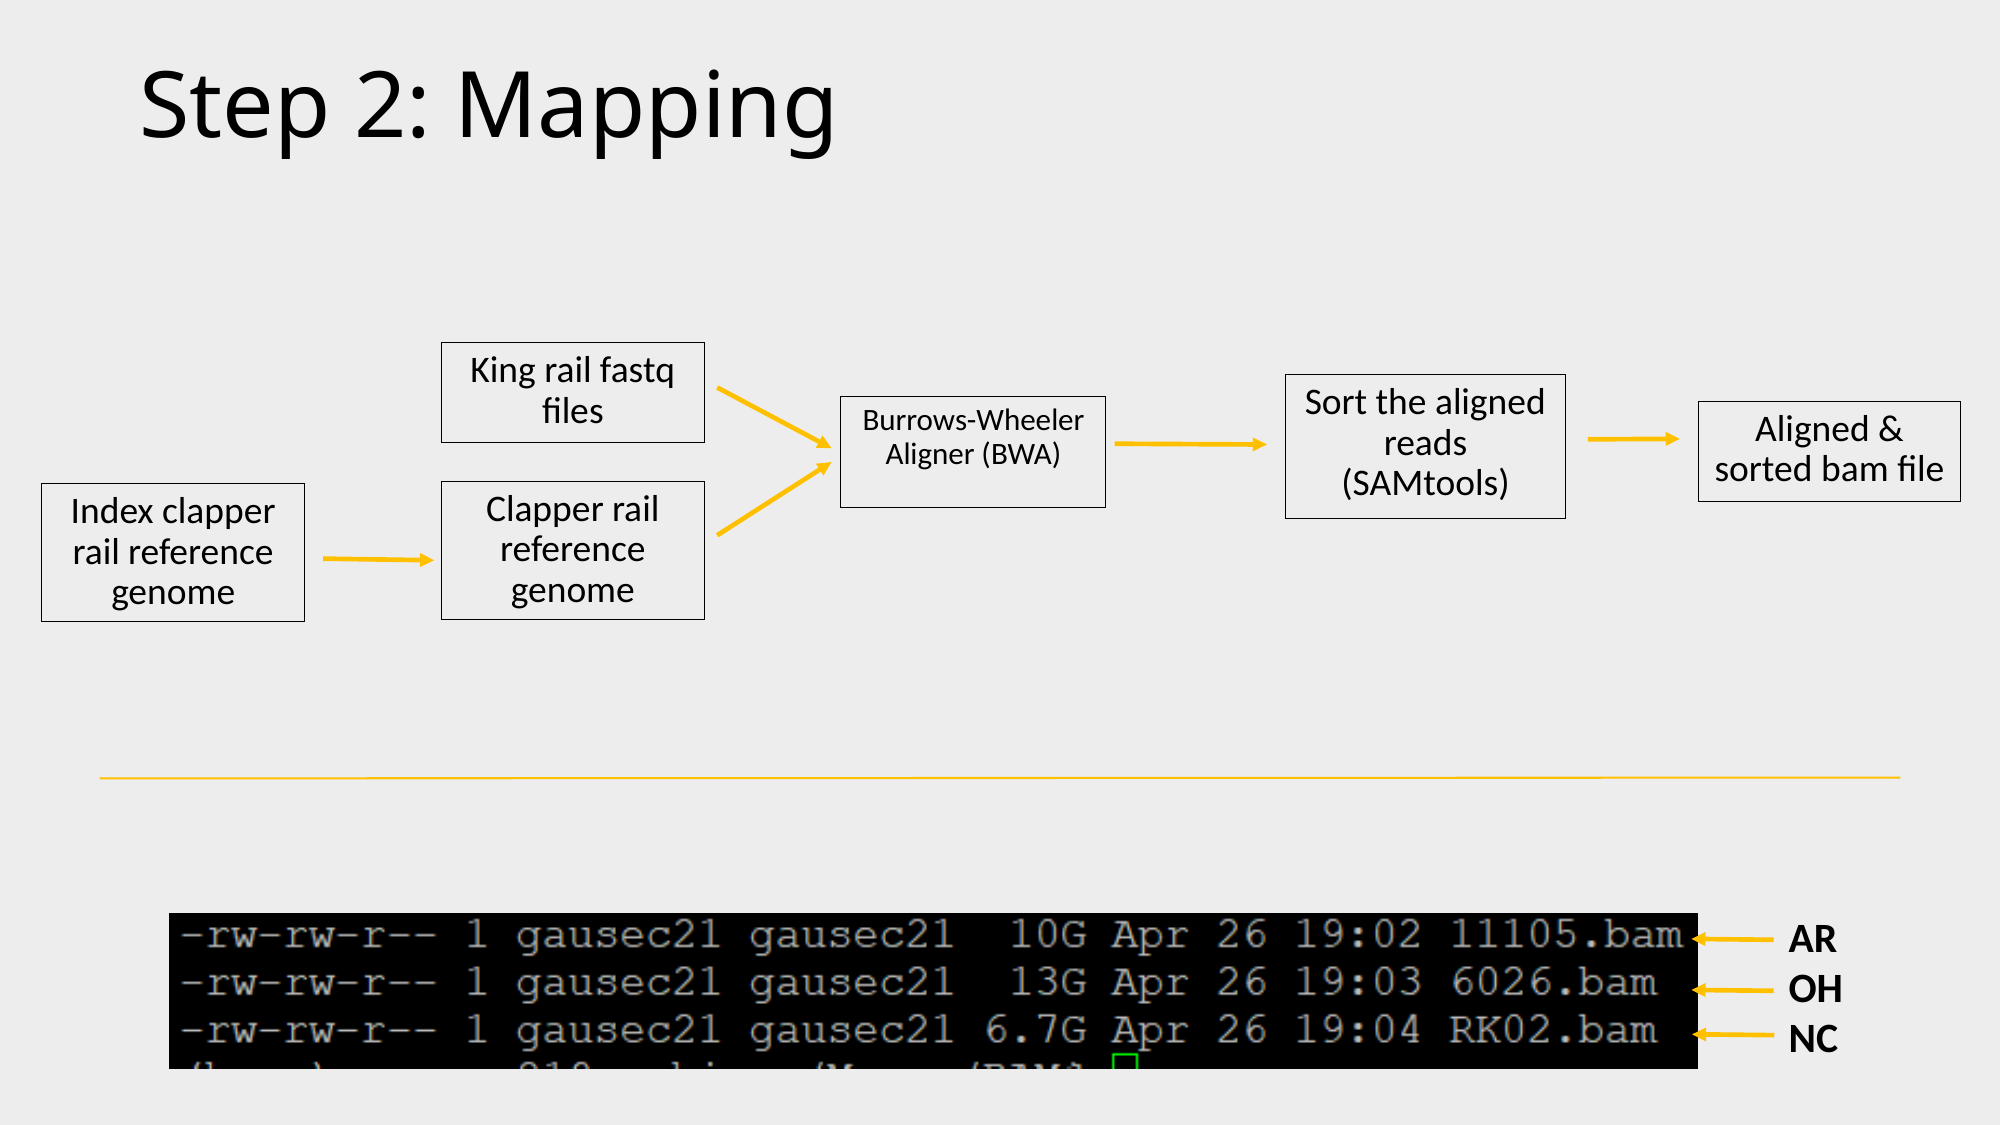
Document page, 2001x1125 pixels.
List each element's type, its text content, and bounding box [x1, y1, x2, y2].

title Step 2: Mapping [124, 0, 1850, 218]
text_box Burrows-Wheeler Aligner (BWA) [840, 396, 1106, 508]
text_box Index clapper rail reference genome [41, 483, 305, 622]
picture [168, 913, 1698, 1069]
text_box King rail fastq files [441, 342, 705, 443]
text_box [717, 387, 832, 449]
text_box Sort the aligned reads (SAMtools) [1285, 374, 1566, 519]
text_box Aligned & sorted bam file [1698, 401, 1961, 502]
text_box Clapper rail reference genome [441, 481, 705, 620]
text_box AR OH NC [1773, 903, 1908, 1069]
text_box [717, 462, 832, 536]
